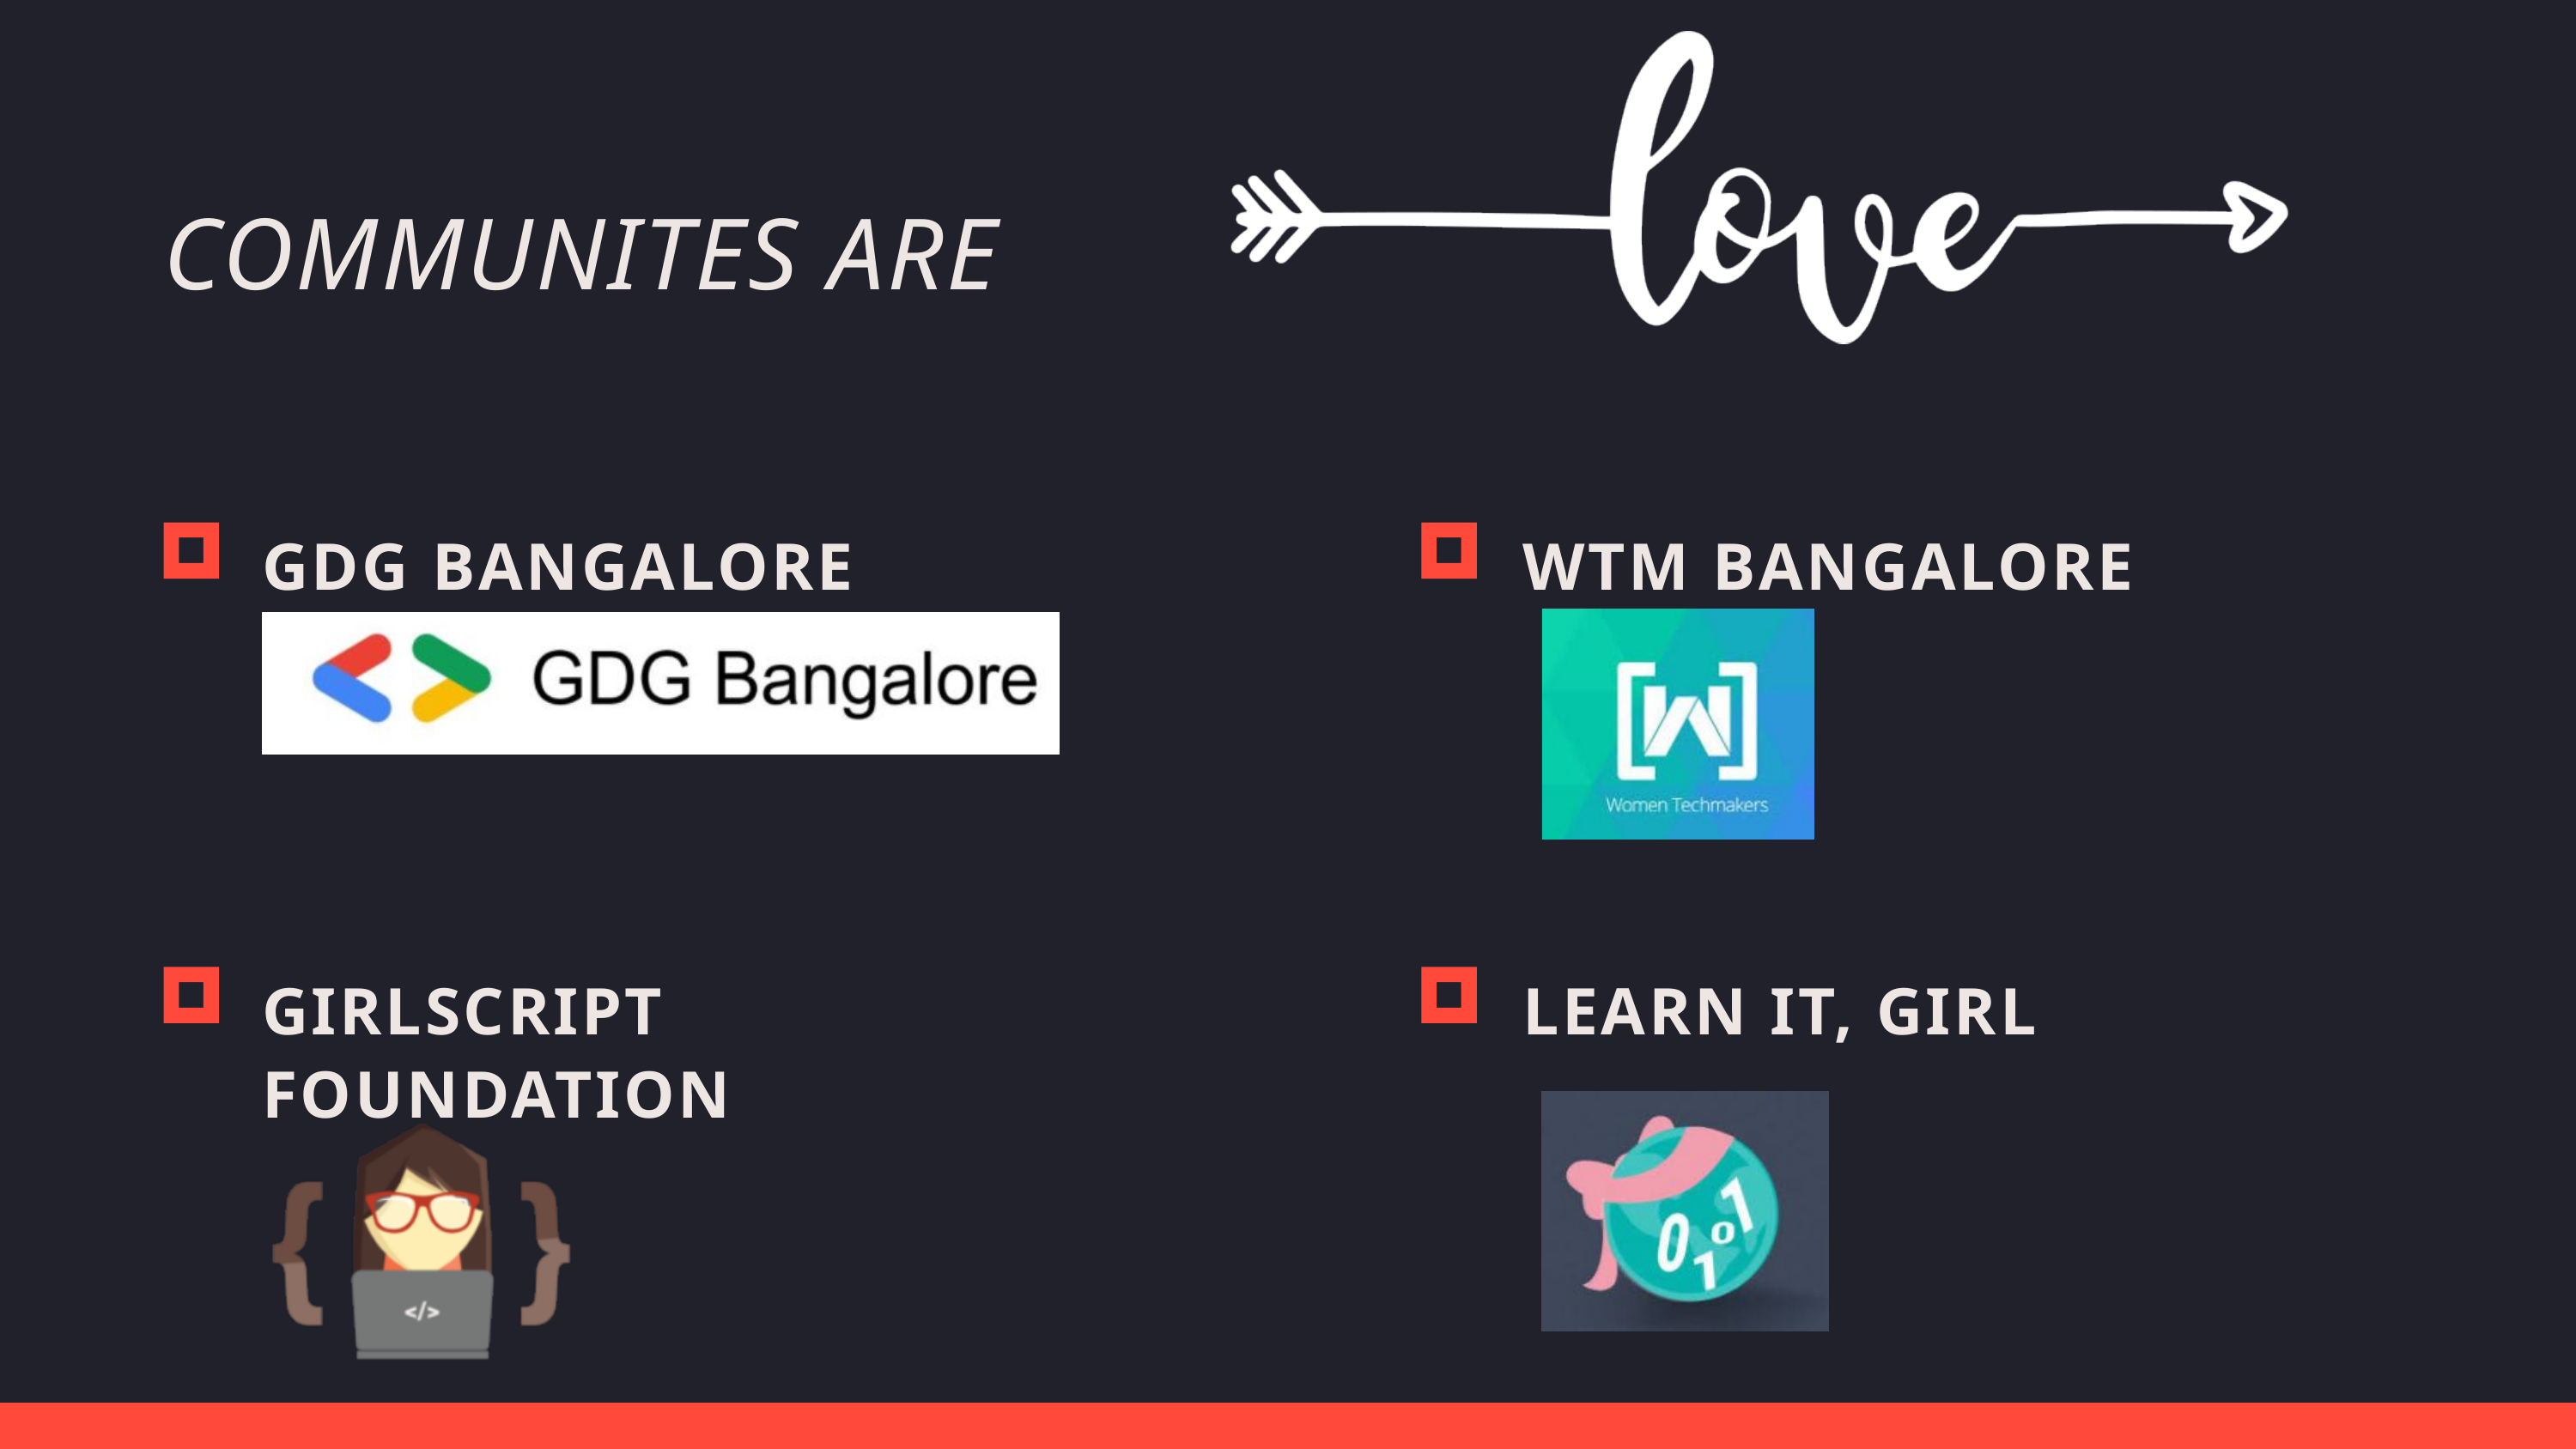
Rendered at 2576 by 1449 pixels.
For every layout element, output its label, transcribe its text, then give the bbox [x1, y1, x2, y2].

picture [1230, 31, 2290, 345]
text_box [163, 522, 220, 579]
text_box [261, 967, 1152, 1212]
picture [1541, 609, 1815, 840]
picture [261, 612, 1060, 755]
text_box COMMUNITES ARE [163, 181, 1225, 309]
picture [1541, 1091, 1830, 1331]
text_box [163, 967, 220, 1024]
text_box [1421, 522, 1478, 579]
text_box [1522, 522, 2413, 684]
picture [261, 1124, 581, 1404]
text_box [261, 522, 1152, 684]
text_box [1522, 967, 2413, 1128]
text_box [0, 1403, 2576, 1449]
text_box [1421, 967, 1478, 1024]
